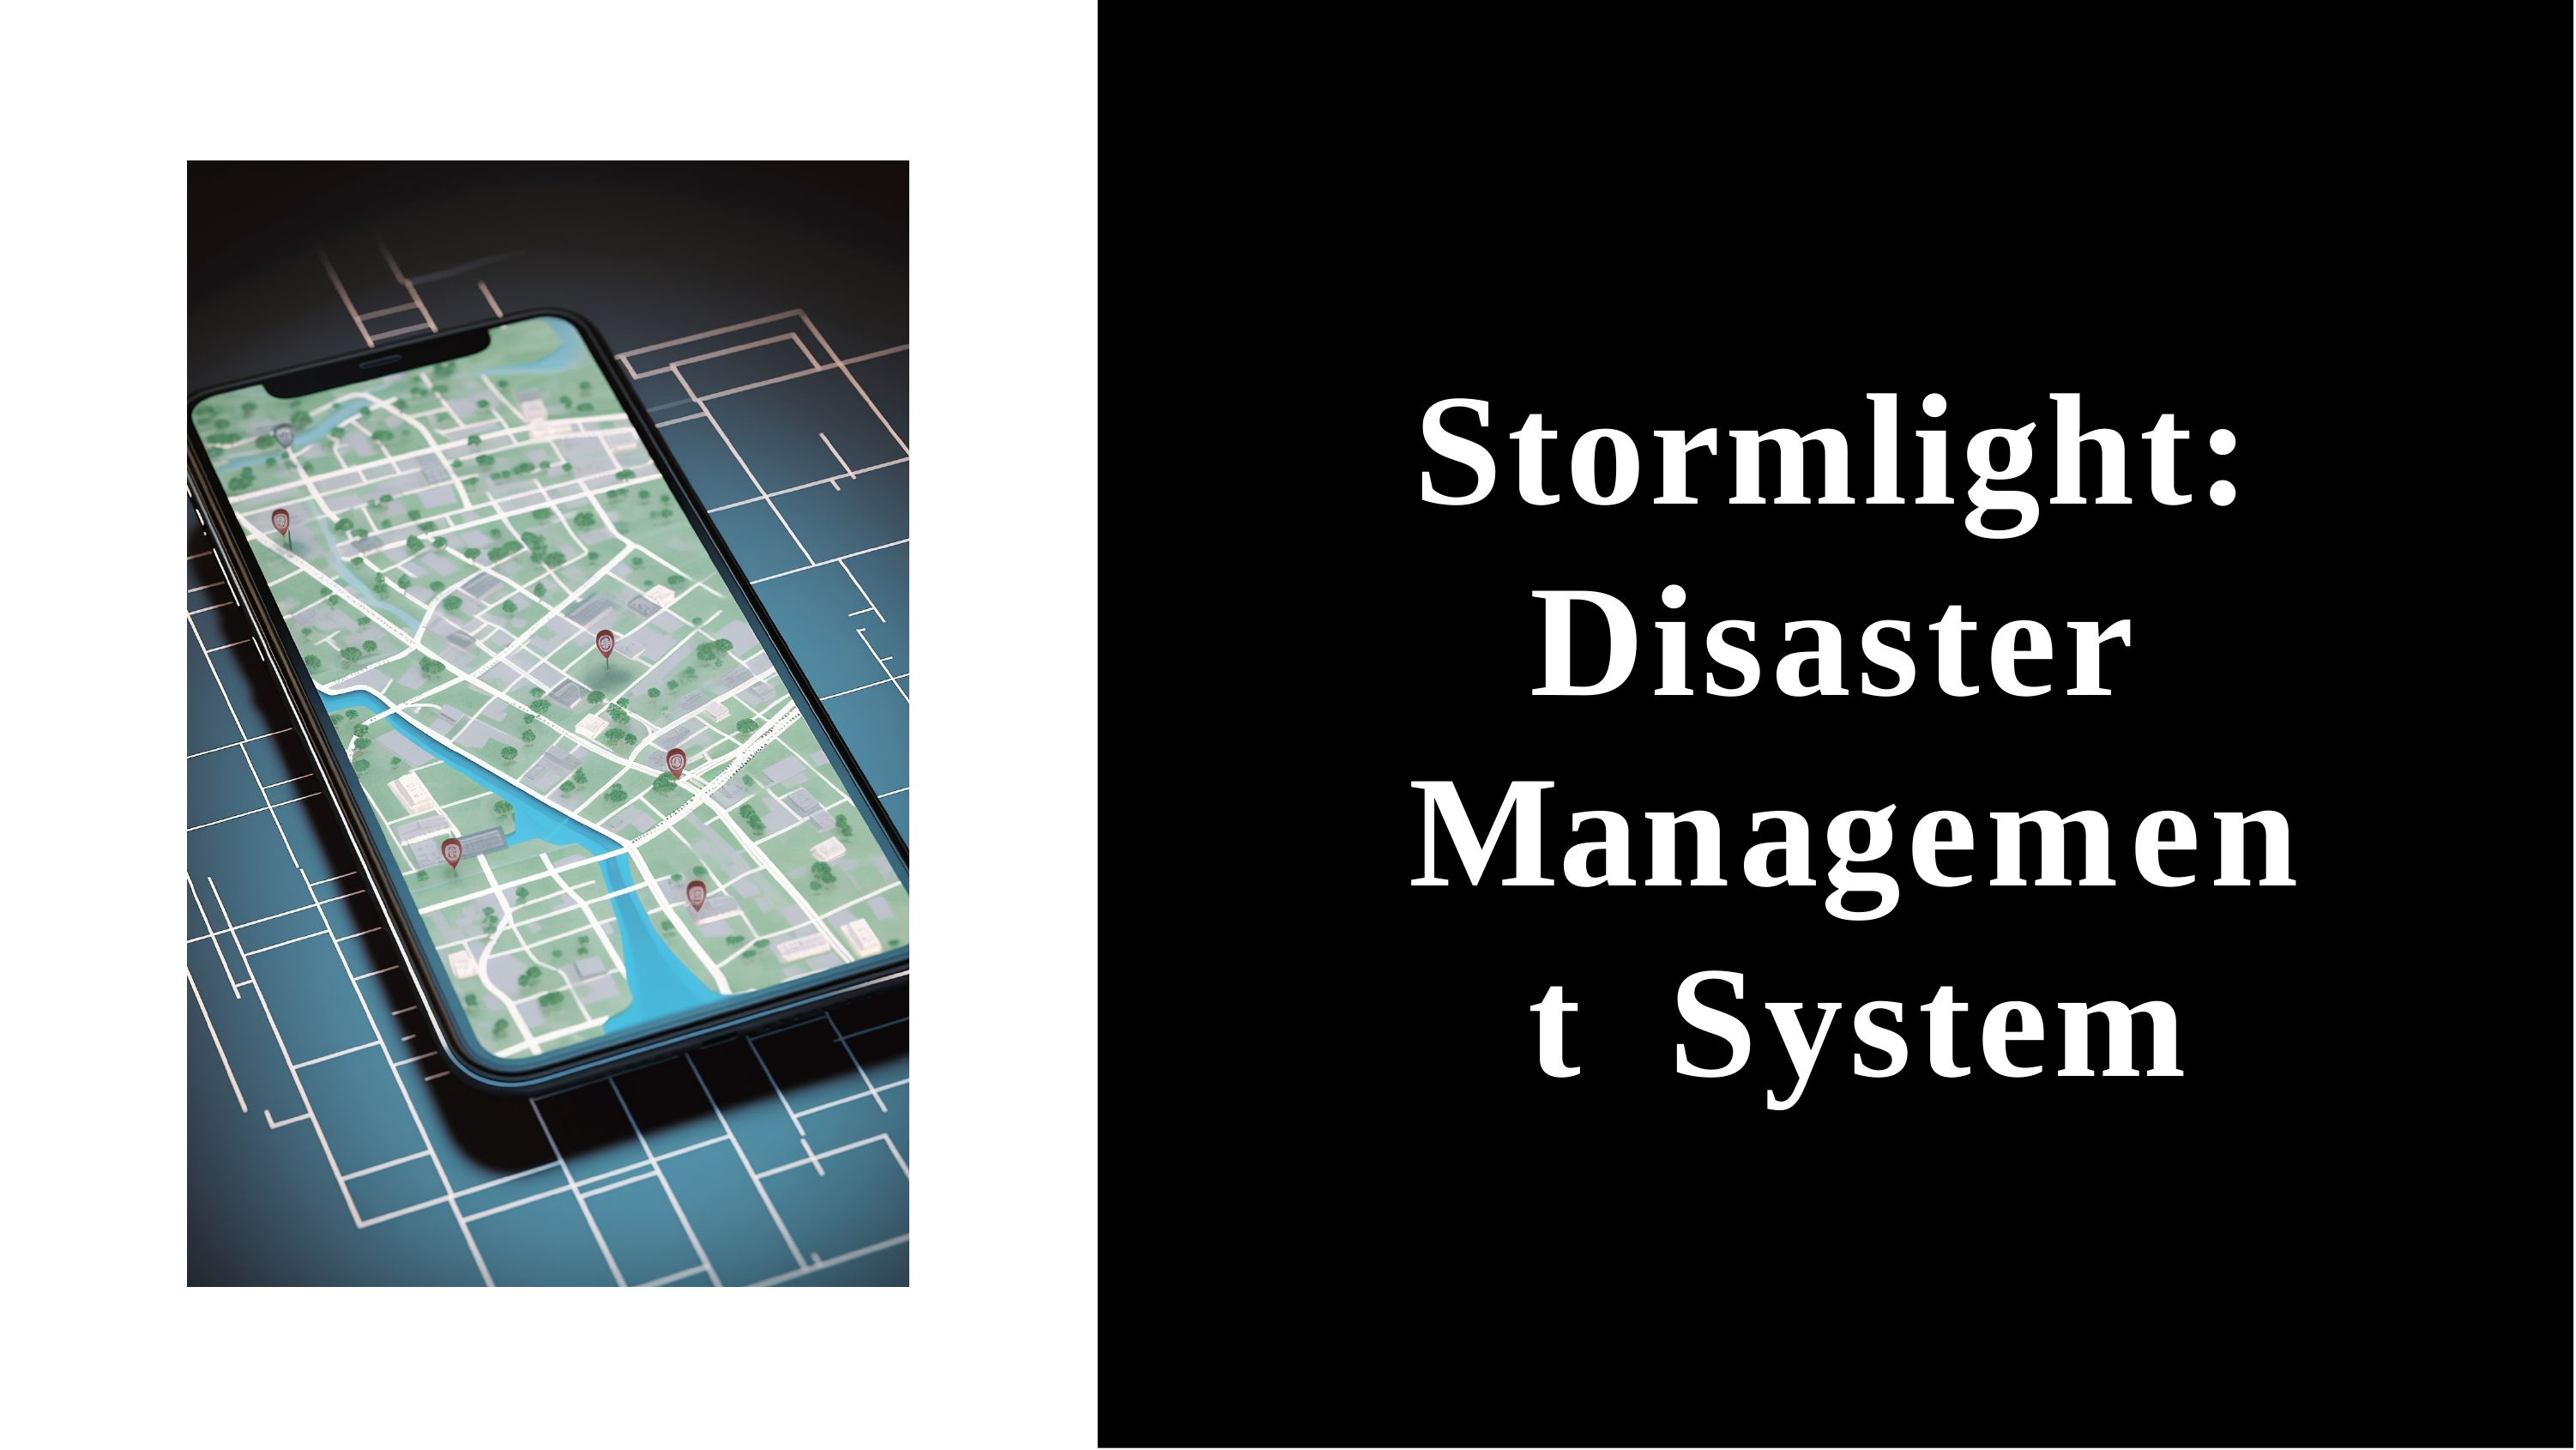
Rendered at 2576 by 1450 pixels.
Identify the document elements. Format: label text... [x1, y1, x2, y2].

text_box Stormlight: Disaster Management System [1379, 342, 2336, 1109]
picture [187, 160, 909, 1288]
